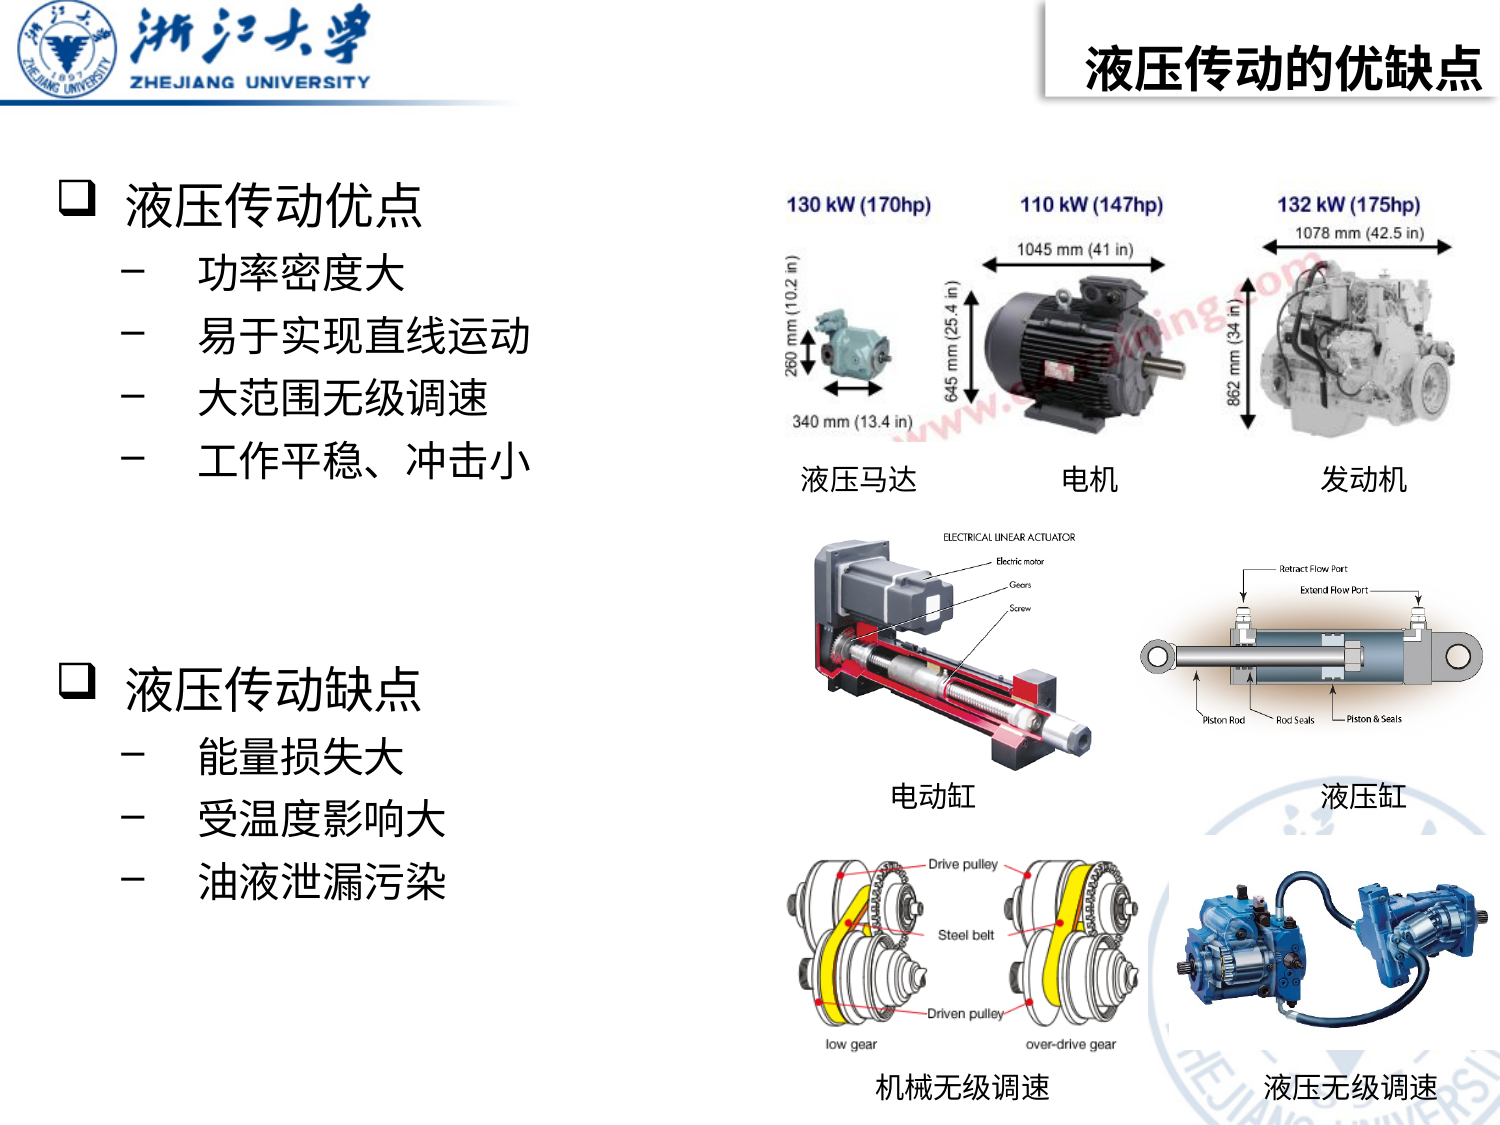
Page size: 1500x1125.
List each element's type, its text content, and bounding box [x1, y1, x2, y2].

text_box 液压传动的优缺点 [1045, 0, 1500, 97]
text_box 液压缸 [1305, 771, 1424, 821]
text_box 液压传动缺点 能量损失大 受温度影响大 油液泄漏污染 [41, 620, 656, 914]
text_box 电机 [1045, 454, 1134, 504]
text_box 液压无级调速 [1248, 1062, 1455, 1113]
text_box 机械无级调速 [860, 1063, 1066, 1113]
text_box 发动机 [1305, 454, 1424, 504]
text_box 电动缸 [874, 784, 993, 821]
text_box 液压传动优点 功率密度大 易于实现直线运动 大范围无级调速 工作平稳、冲击小 [41, 137, 1459, 555]
text_box 液压马达 [786, 454, 933, 504]
picture [0, 0, 1500, 1125]
